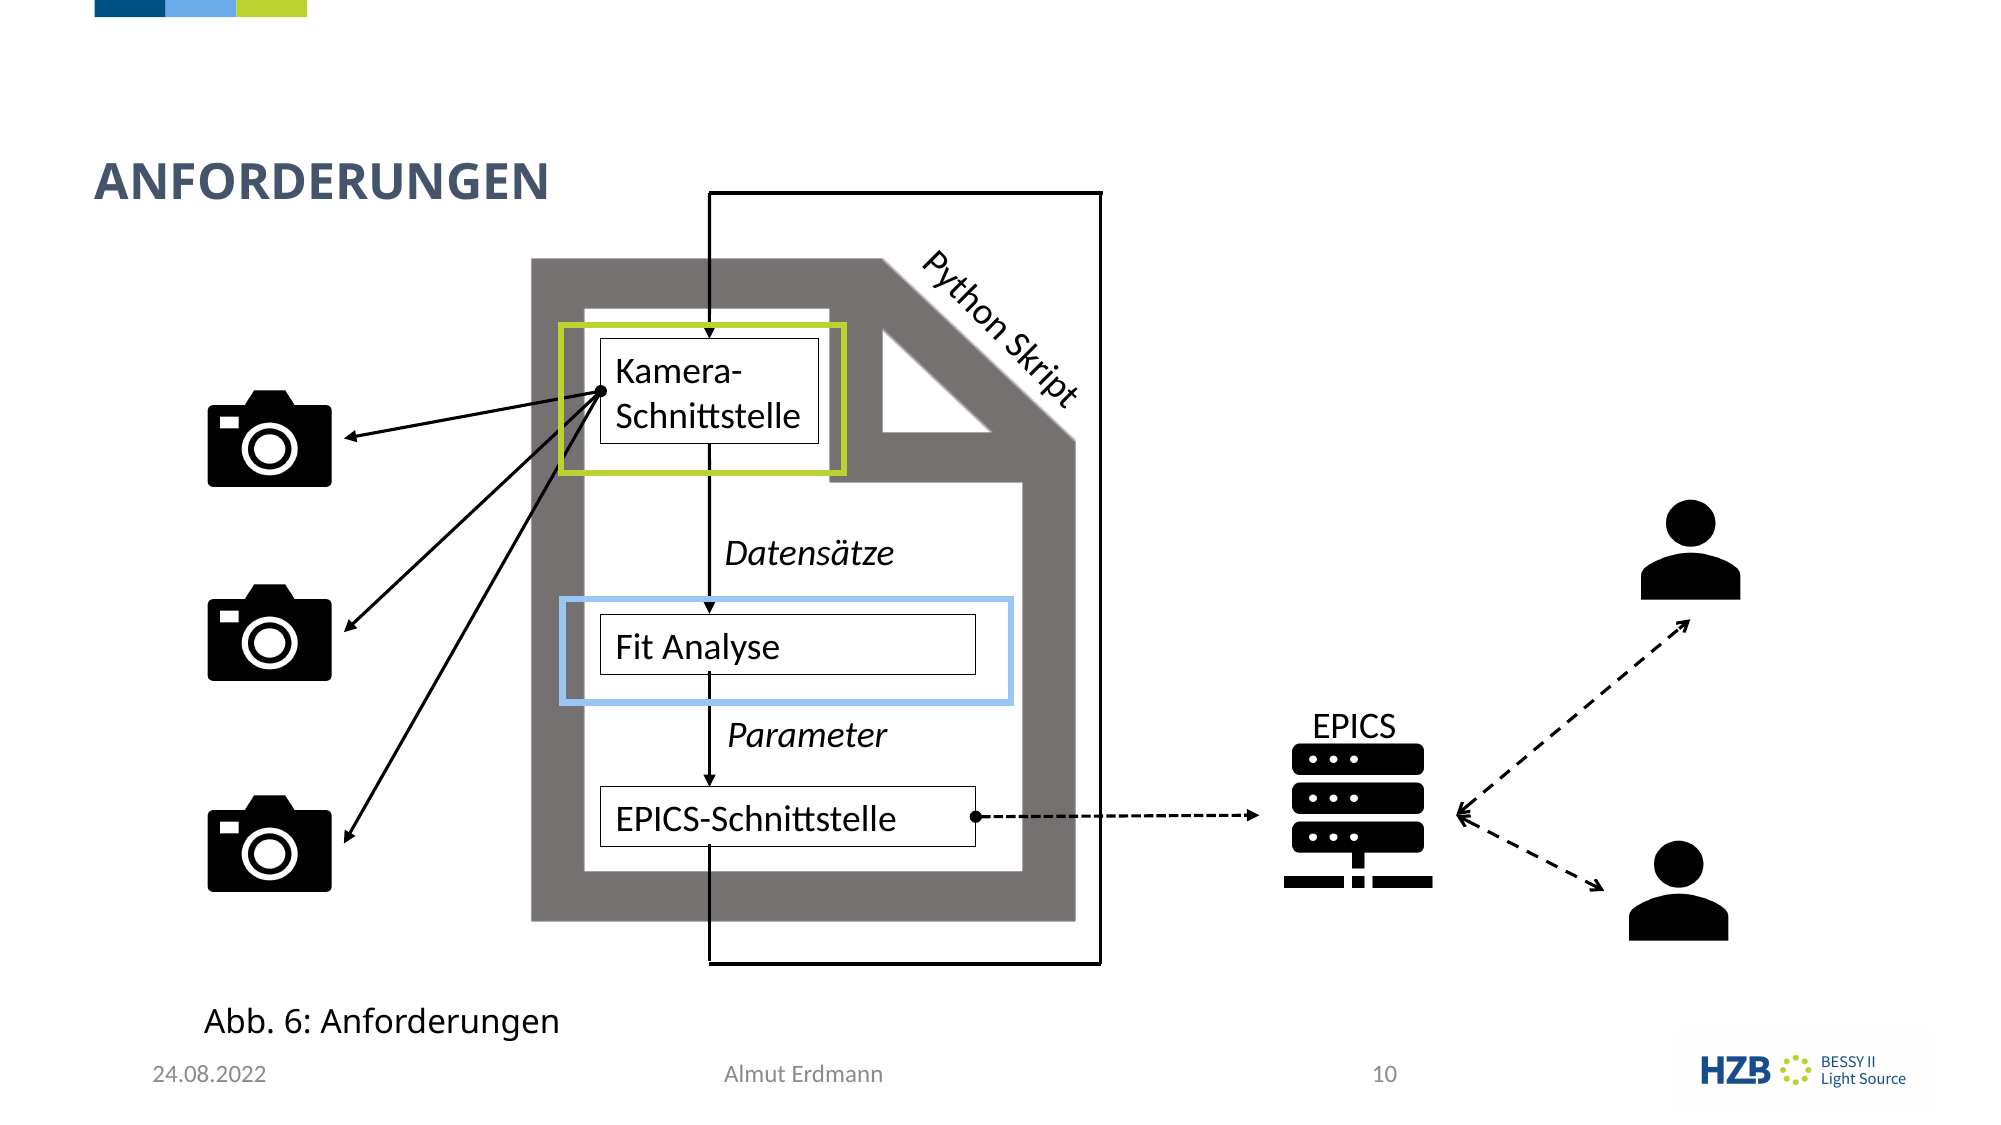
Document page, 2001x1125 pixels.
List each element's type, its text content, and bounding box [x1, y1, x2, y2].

title Anforderungen [94, 137, 971, 211]
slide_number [137, 1042, 204, 1103]
slide_number 10 [1110, 1042, 1413, 1103]
text_box Abb. 6: Anforderungen [204, 988, 1110, 1125]
picture [1674, 1029, 1933, 1111]
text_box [195, 193, 1765, 988]
